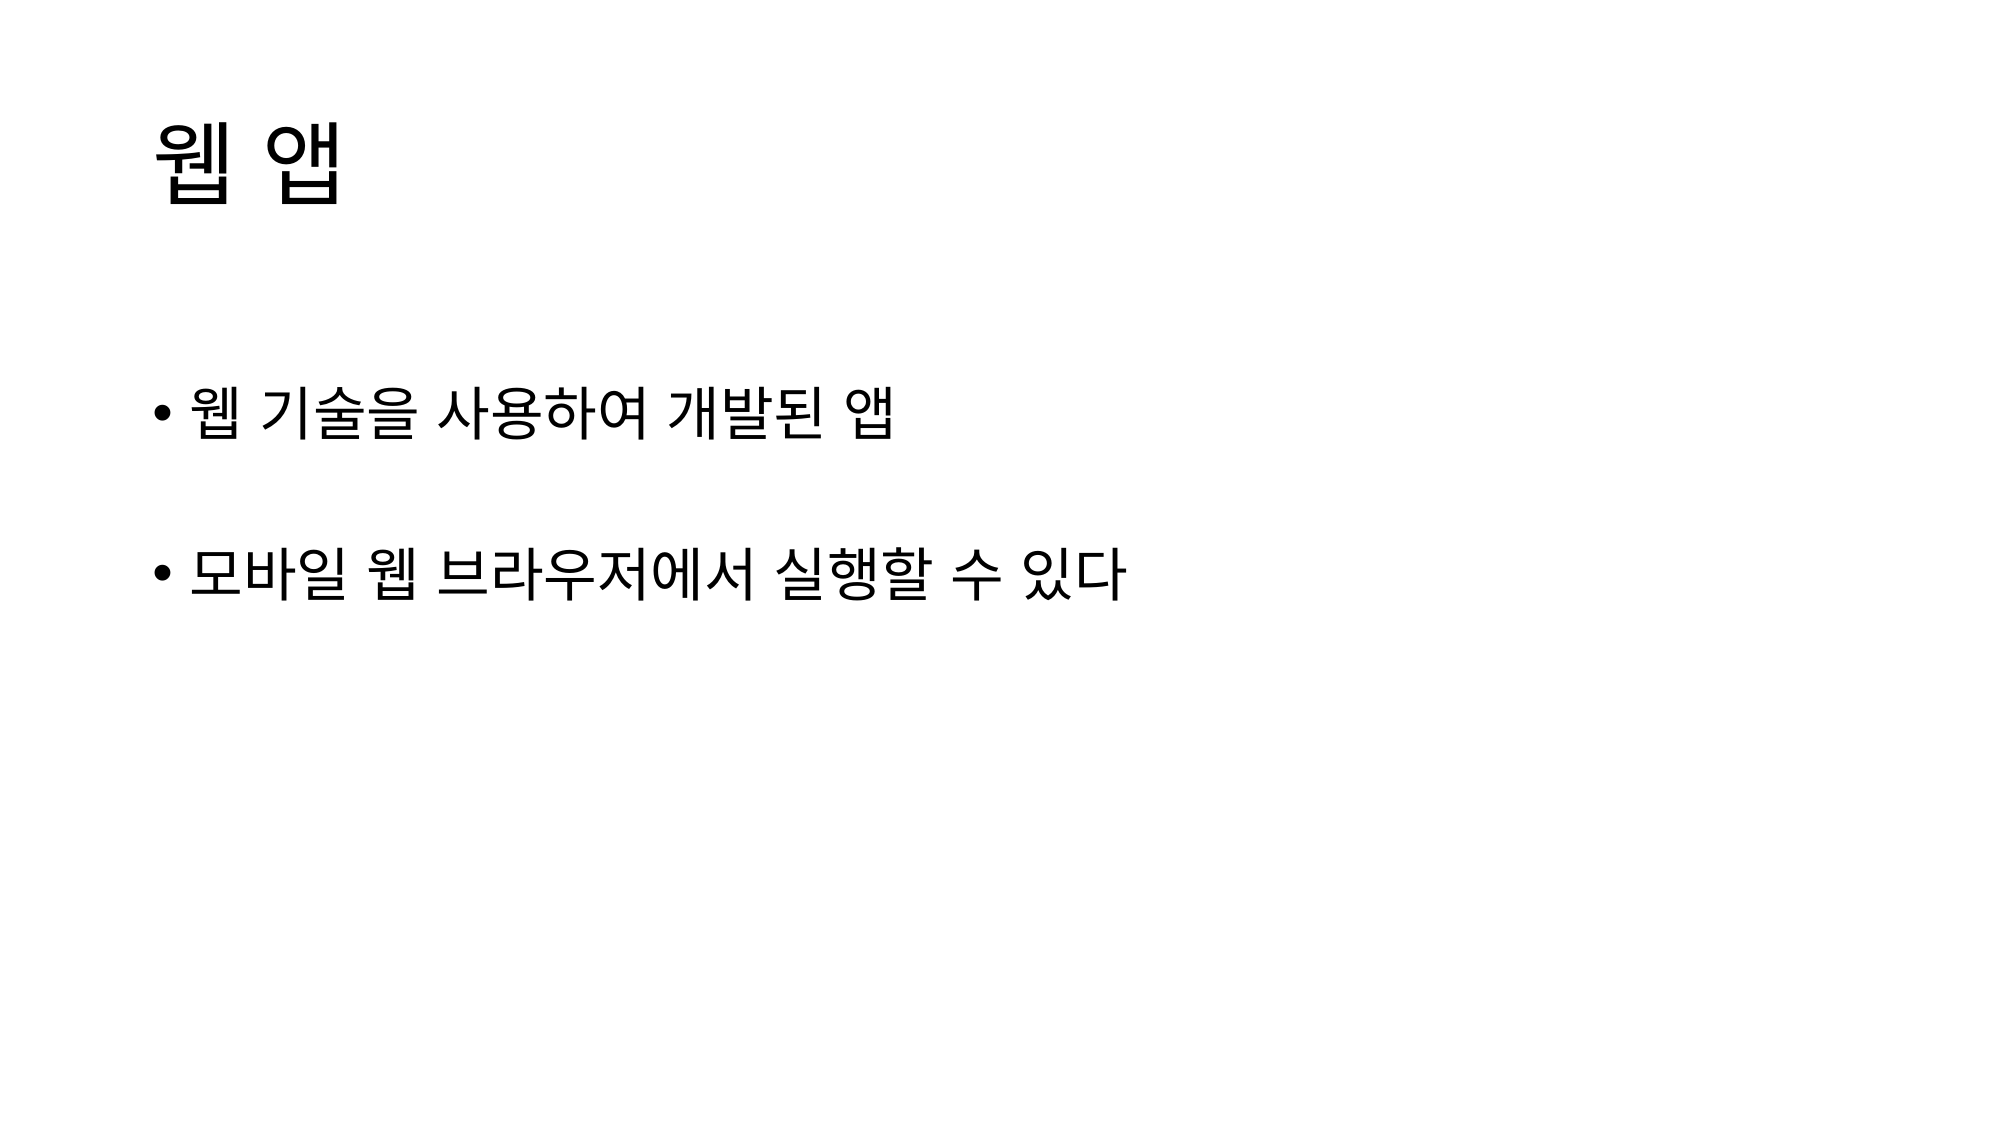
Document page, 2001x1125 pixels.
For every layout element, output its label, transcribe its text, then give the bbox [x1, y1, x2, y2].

list 웹 기술을 사용하여 개발된 앱 모바일 웹 브라우저에서 실행할 수 있다 [137, 299, 1863, 1014]
title 웹 앱 [137, 59, 1863, 278]
